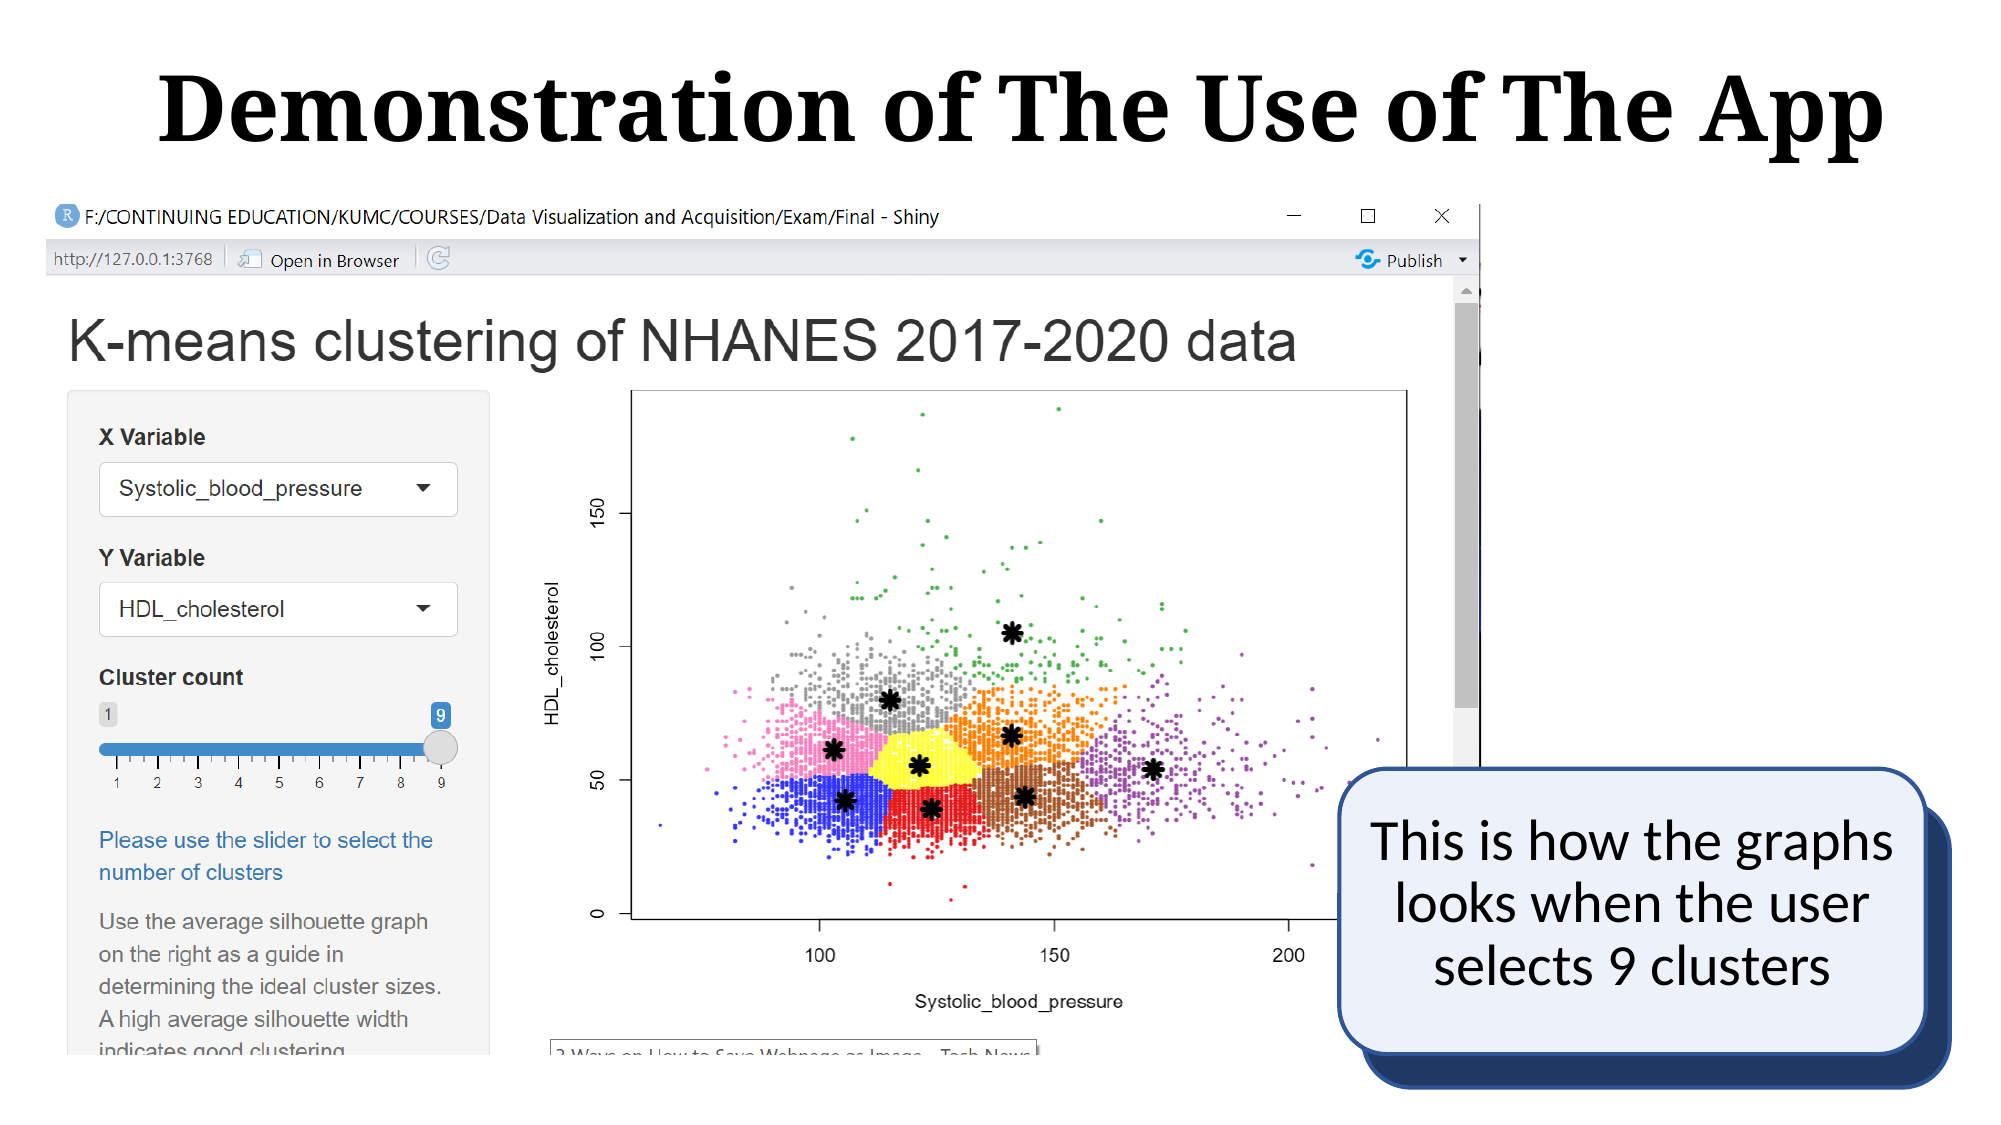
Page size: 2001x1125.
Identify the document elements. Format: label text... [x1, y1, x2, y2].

title Demonstration of The Use of The App [91, 3, 1955, 221]
text_box [1482, 768, 1926, 1055]
text_box [1365, 808, 1950, 1088]
text_box This is how the graphs looks when the user selects 9 clusters [1482, 802, 1911, 1021]
picture [45, 204, 1482, 1055]
